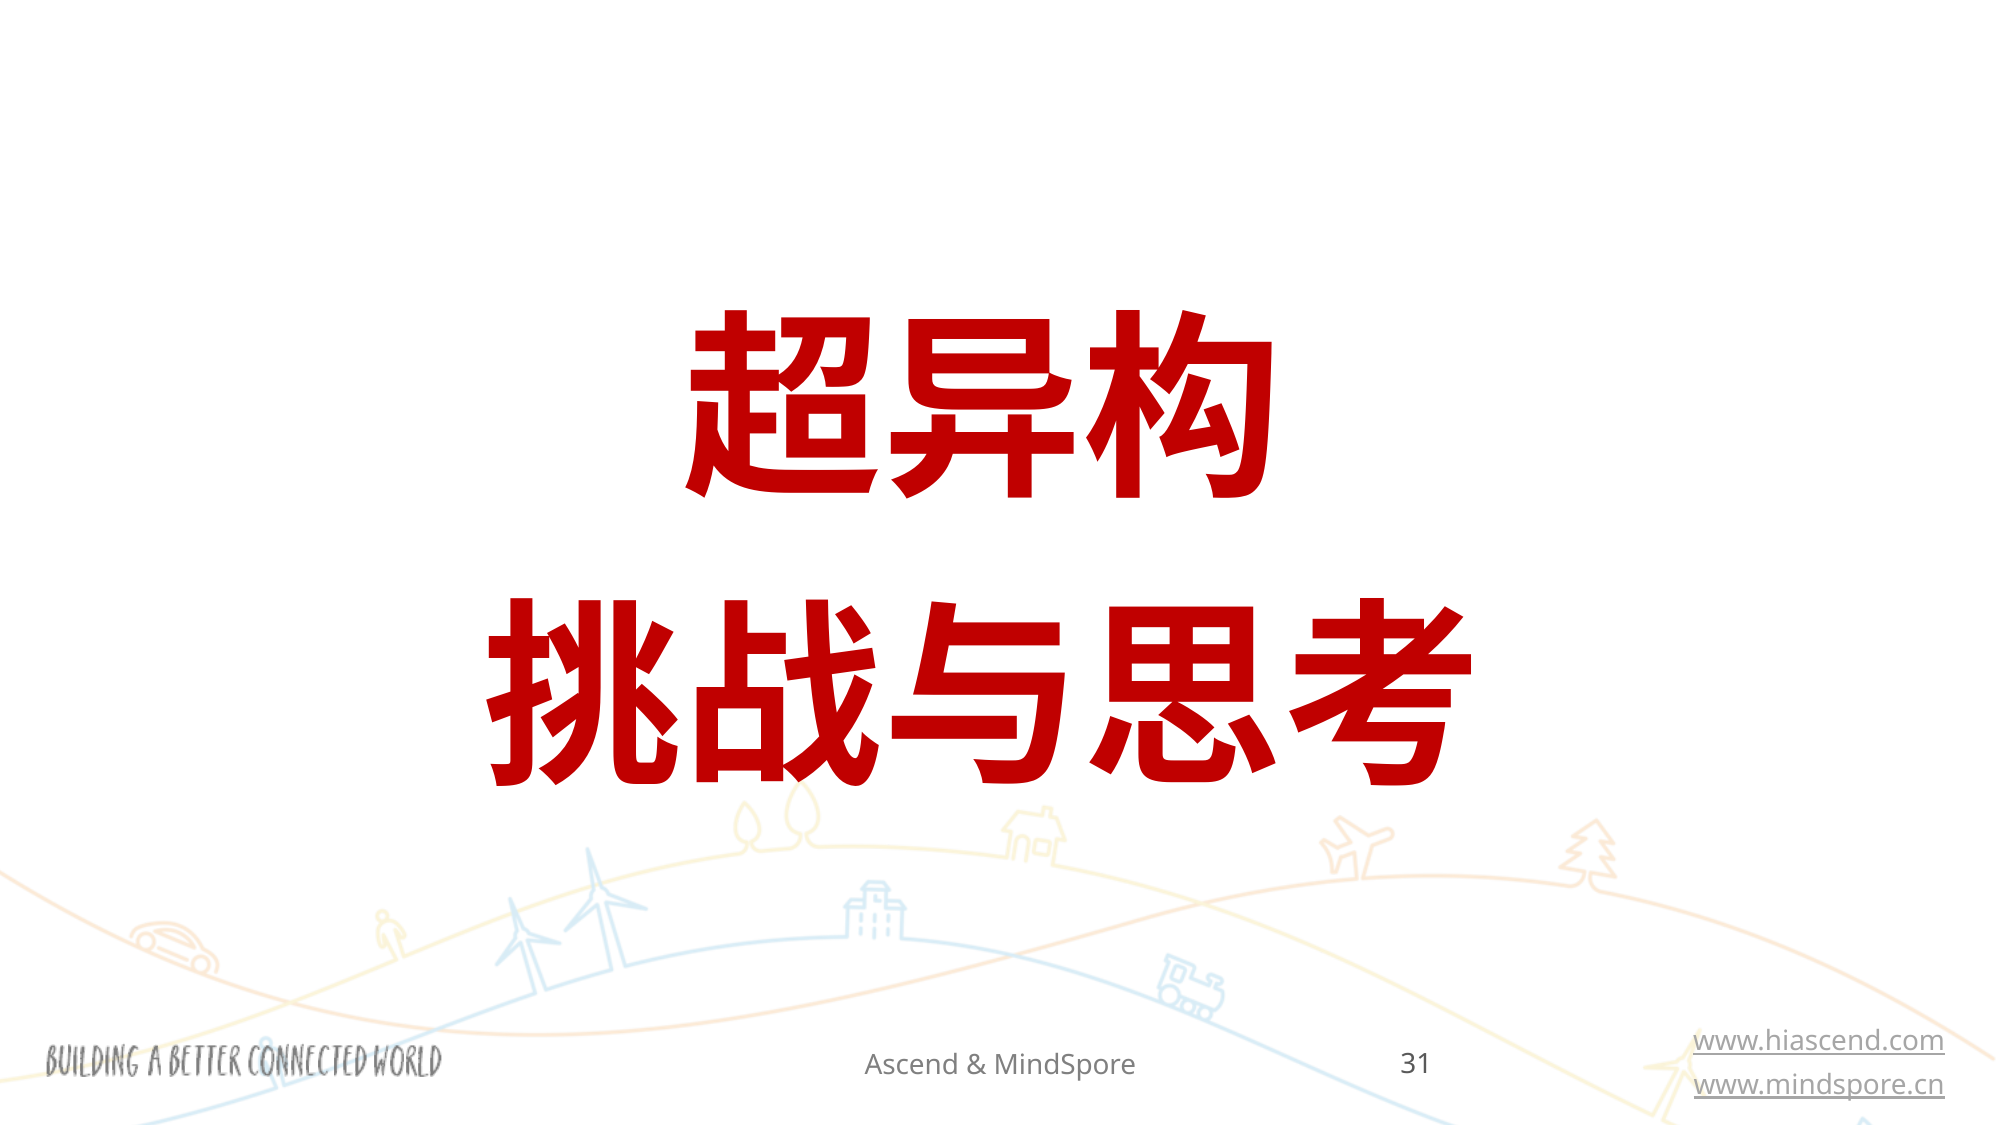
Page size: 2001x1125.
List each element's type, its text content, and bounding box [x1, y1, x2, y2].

title 超异构 挑战与思考 [102, 111, 1863, 929]
picture [23, 1023, 468, 1105]
